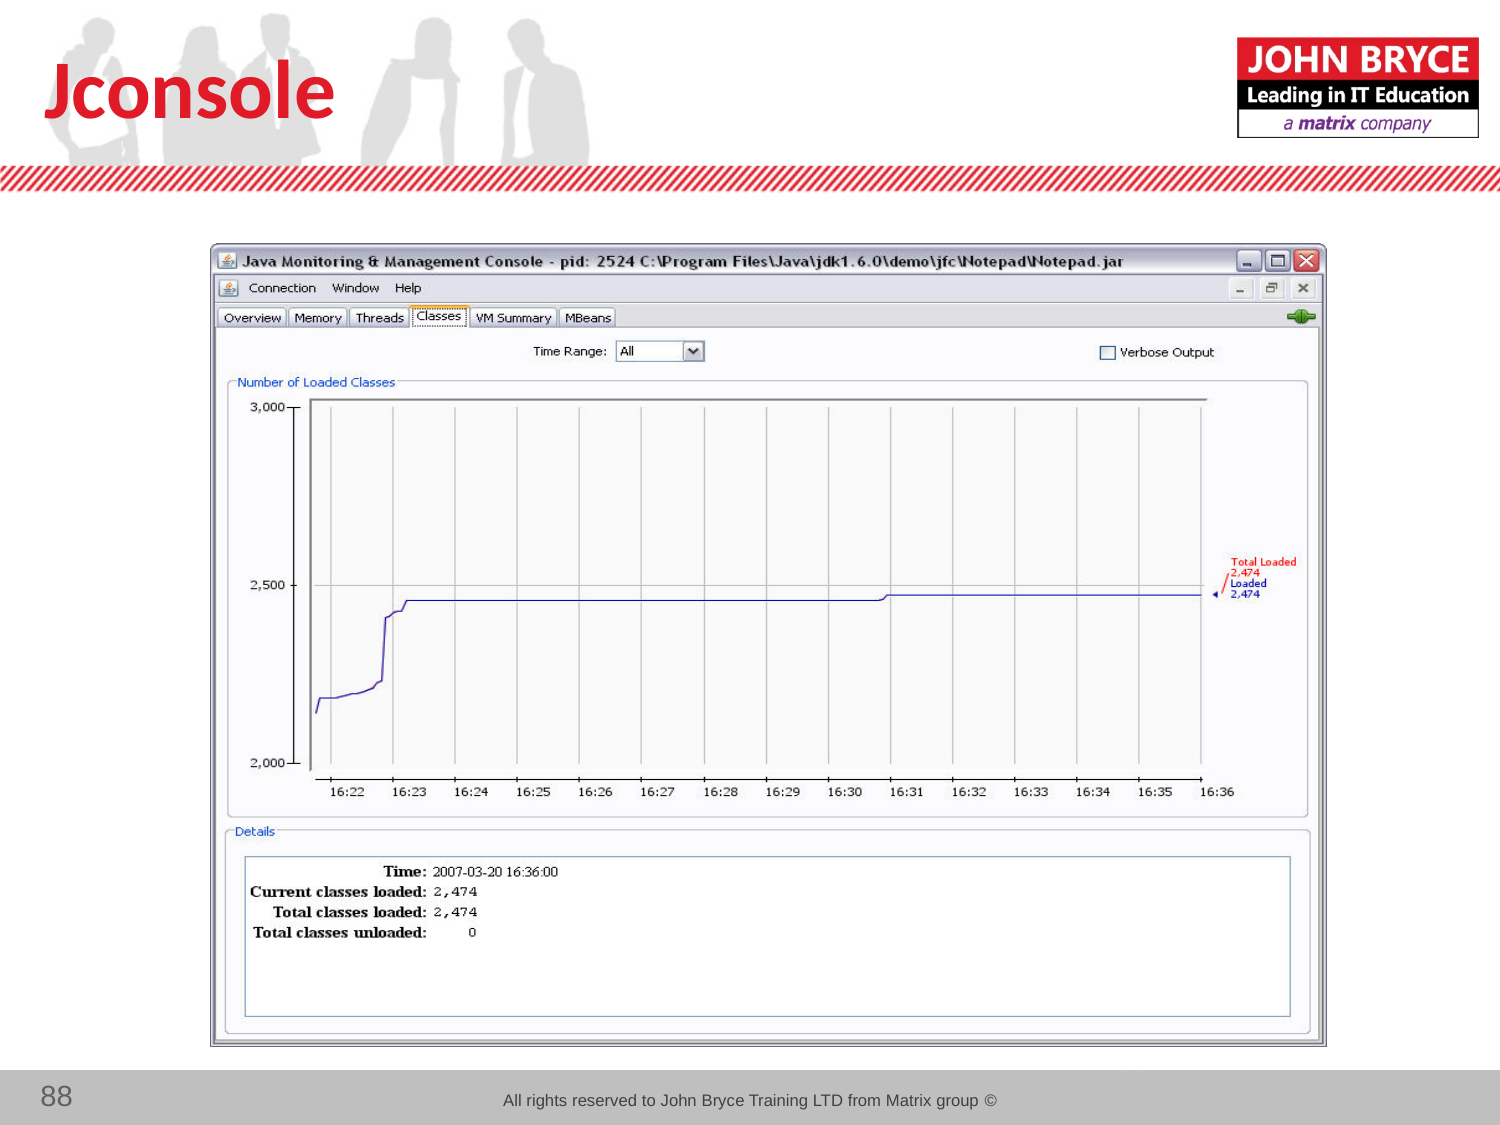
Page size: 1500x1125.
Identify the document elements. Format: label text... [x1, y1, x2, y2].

title Jconsole [29, 21, 1235, 150]
picture [0, 0, 1500, 1070]
